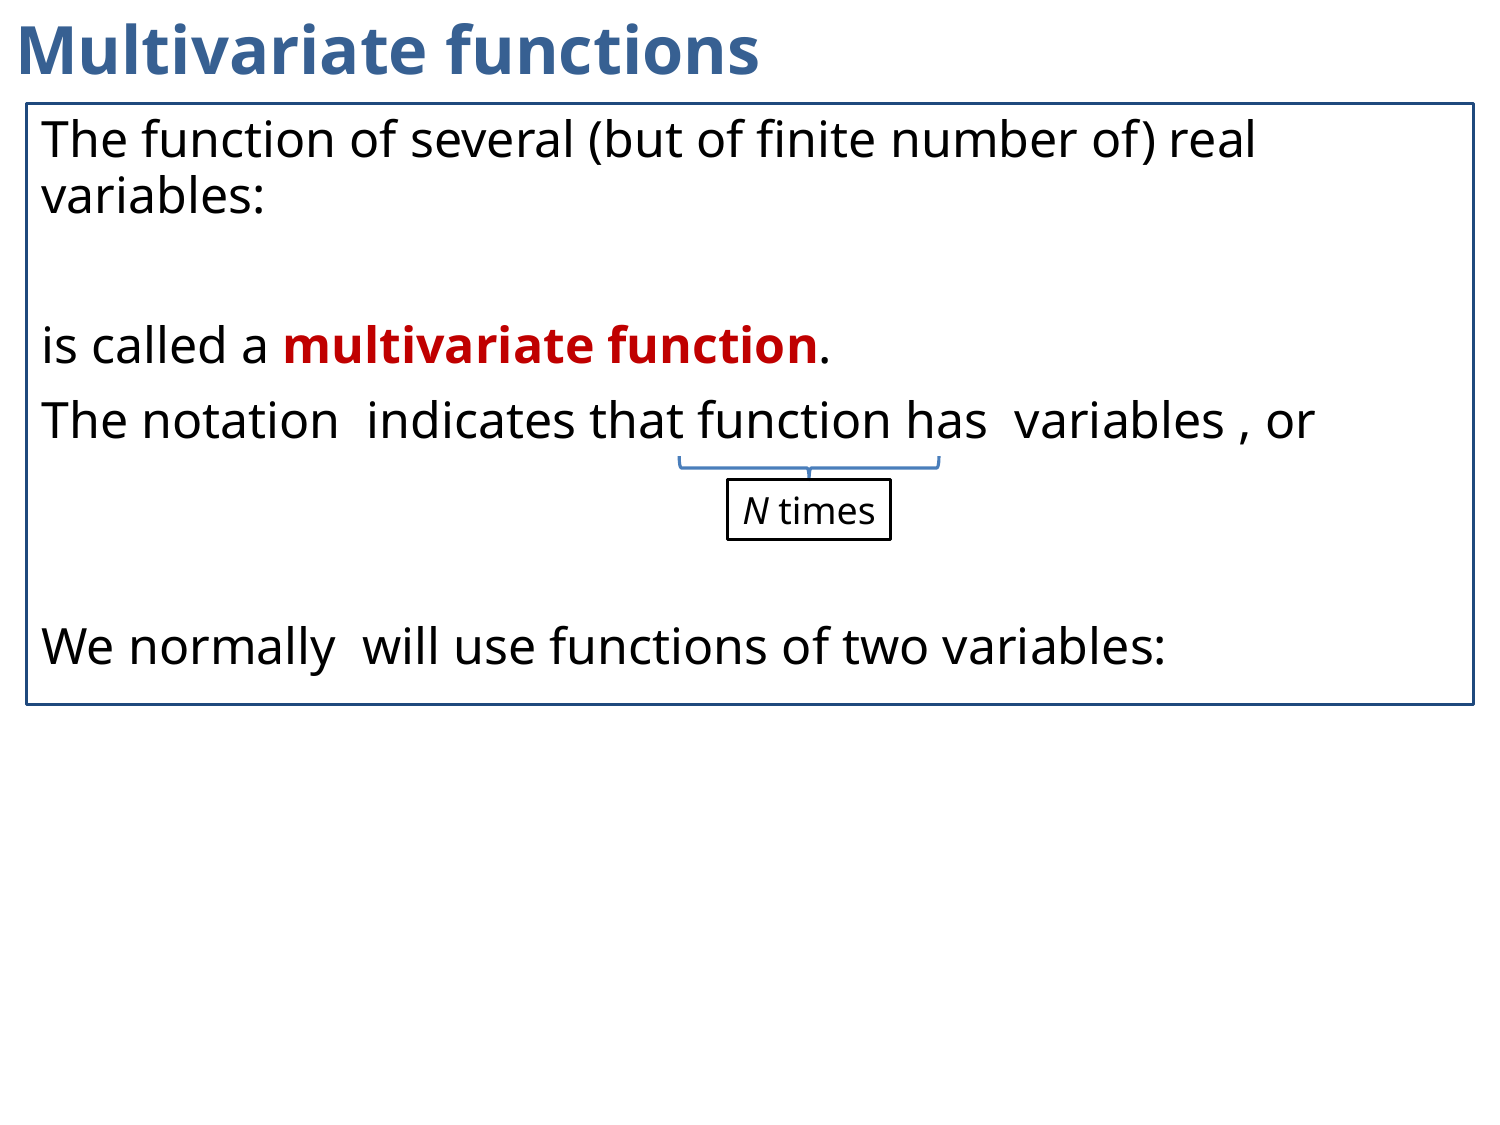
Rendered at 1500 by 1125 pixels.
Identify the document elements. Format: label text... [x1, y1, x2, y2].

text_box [678, 455, 940, 541]
title Multivariate functions [0, 0, 1500, 102]
